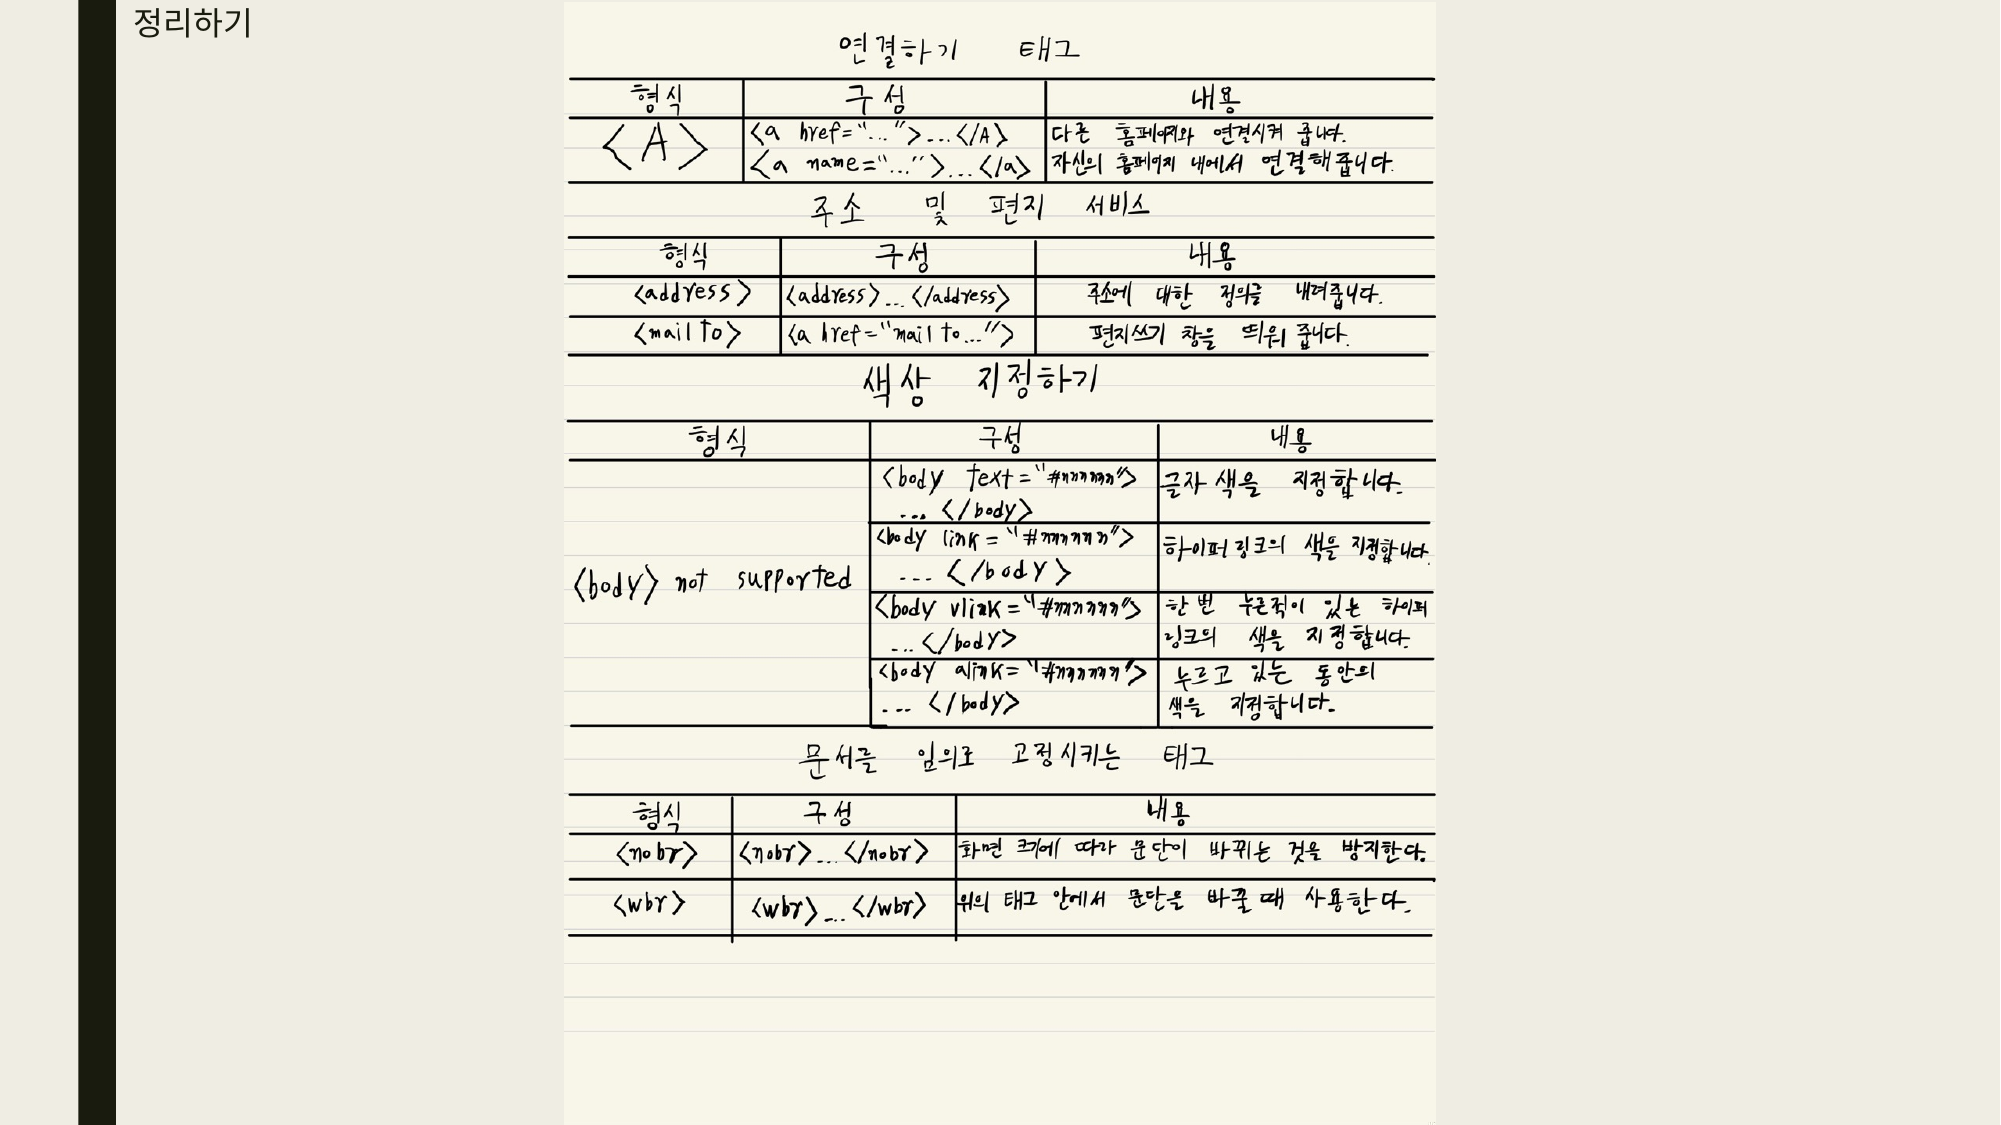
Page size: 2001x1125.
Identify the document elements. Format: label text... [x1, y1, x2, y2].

picture [564, 2, 1436, 1125]
title 정리하기 [118, 0, 1694, 50]
